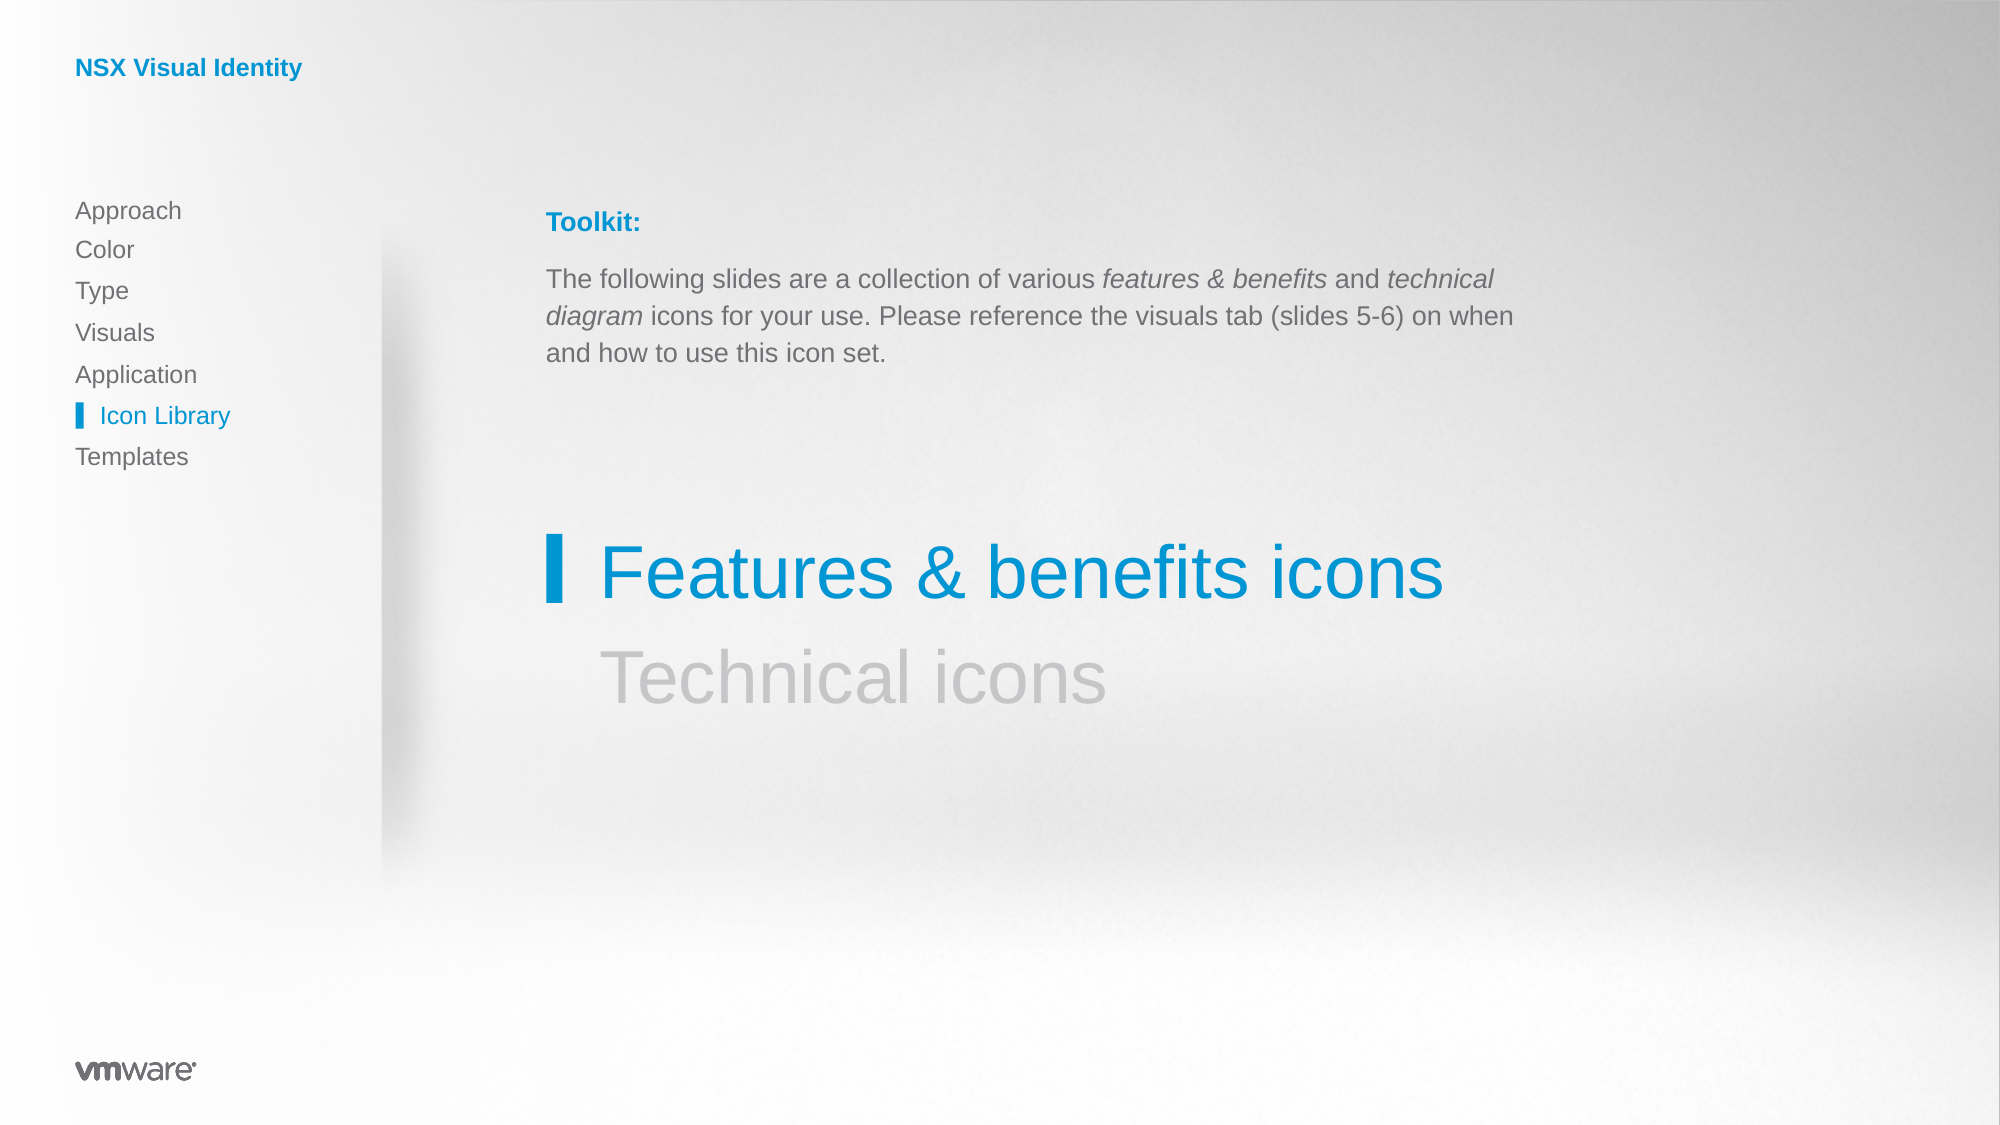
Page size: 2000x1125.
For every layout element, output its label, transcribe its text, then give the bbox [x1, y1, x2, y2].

text_box [75, 402, 84, 429]
text_box Technical icons [599, 638, 1679, 772]
text_box Color [75, 236, 308, 264]
title Features & benefits icons [839, 533, 1679, 638]
text_box NSX Visual Identity [75, 54, 308, 82]
picture [827, 563, 839, 574]
text_box Approach [75, 198, 308, 226]
picture [89, 189, 839, 936]
text_box Visuals [75, 320, 308, 348]
text_box Type [75, 278, 308, 306]
picture [827, 580, 839, 593]
text_box Toolkit: The following slides are a collection of various features & benefits and technical diagram icons for your use. Please reference the visuals tab (slides 5-6) on when and how to use this icon set. [530, 192, 1538, 466]
text_box Templates [74, 443, 308, 472]
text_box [74, 1061, 197, 1081]
text_box Application [75, 361, 308, 389]
text_box Icon Library [99, 402, 376, 430]
